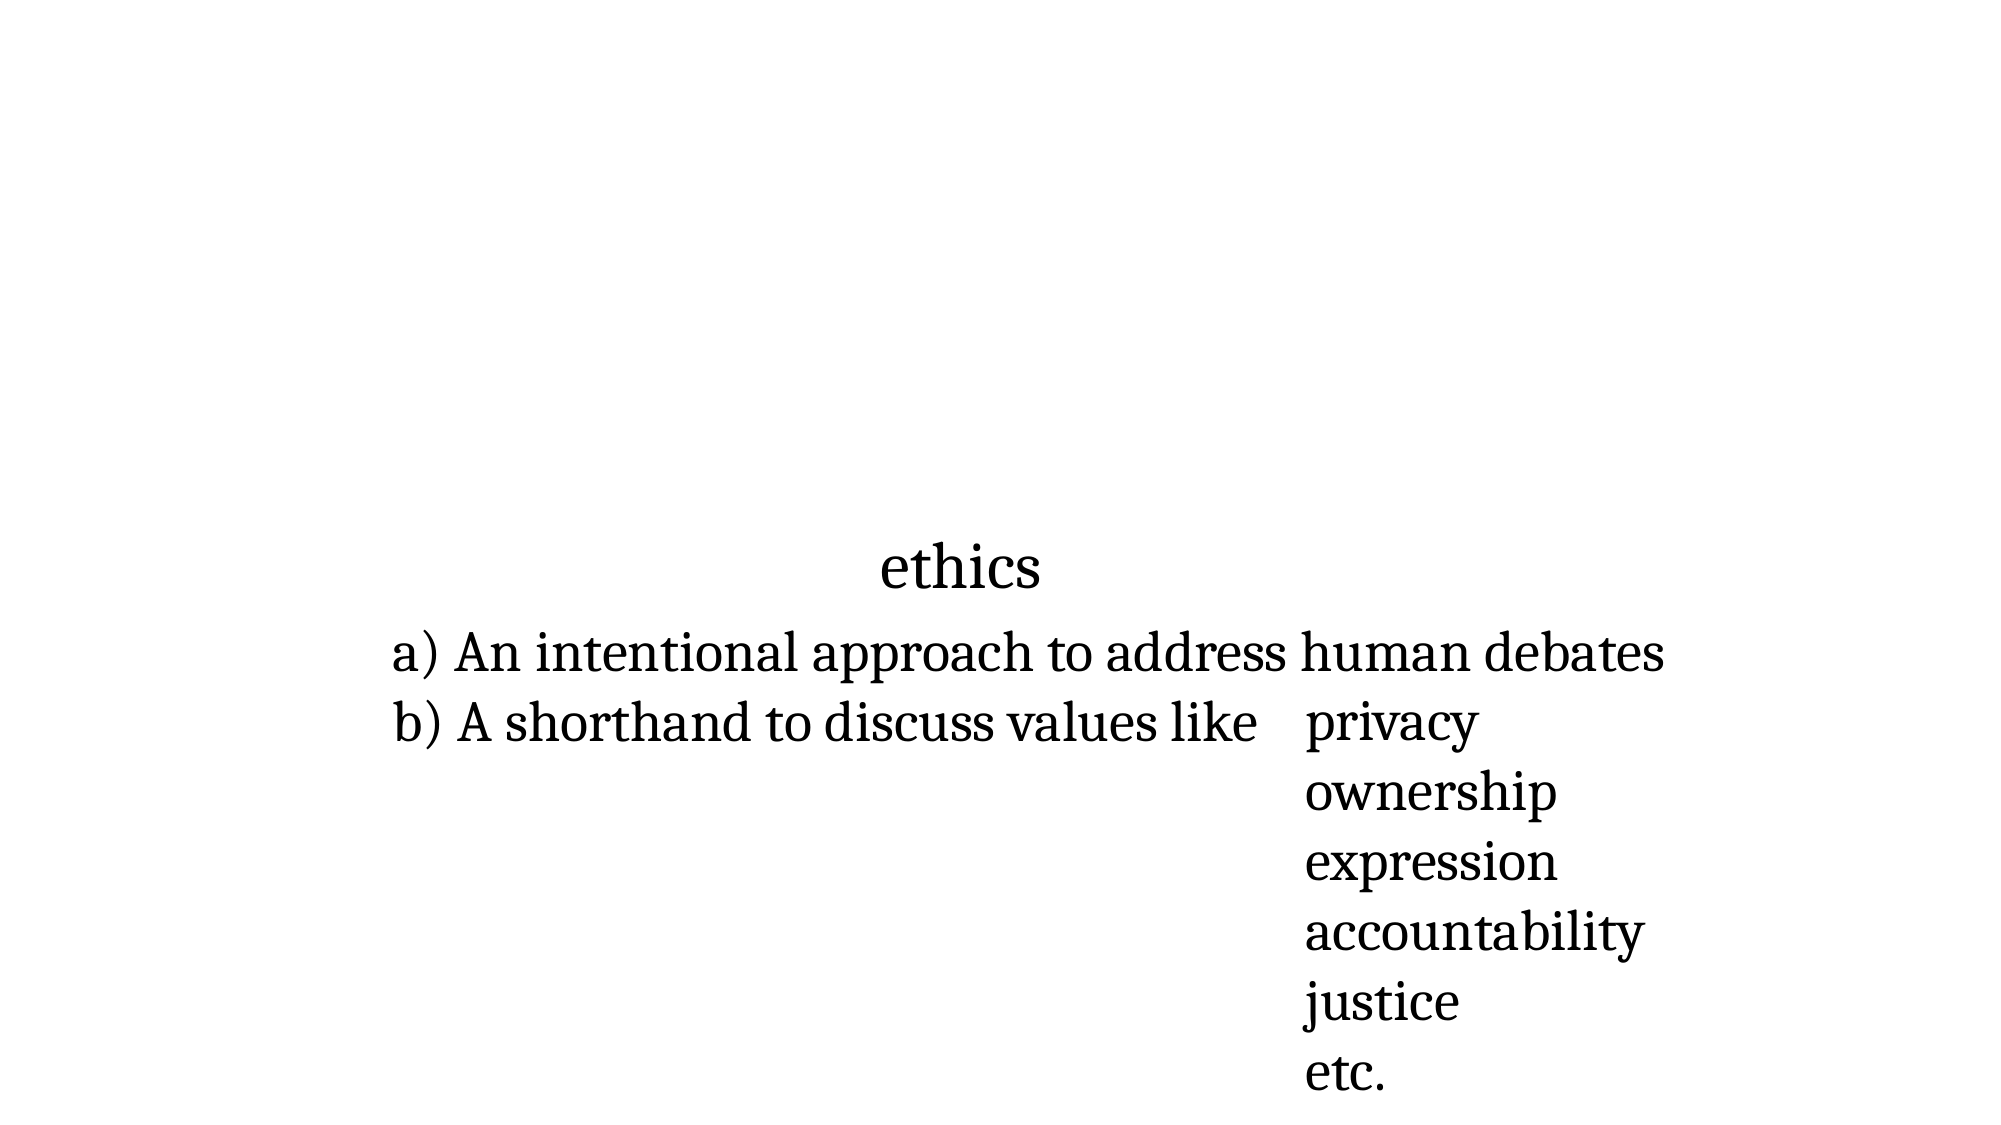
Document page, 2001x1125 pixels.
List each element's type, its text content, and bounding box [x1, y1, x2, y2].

text_box privacy ownership expression accountability justice etc. [1290, 674, 1724, 1110]
text_box ethics [865, 514, 1099, 610]
text_box a) An intentional approach to address human debates b) A shorthand to discuss values like [377, 605, 1820, 760]
